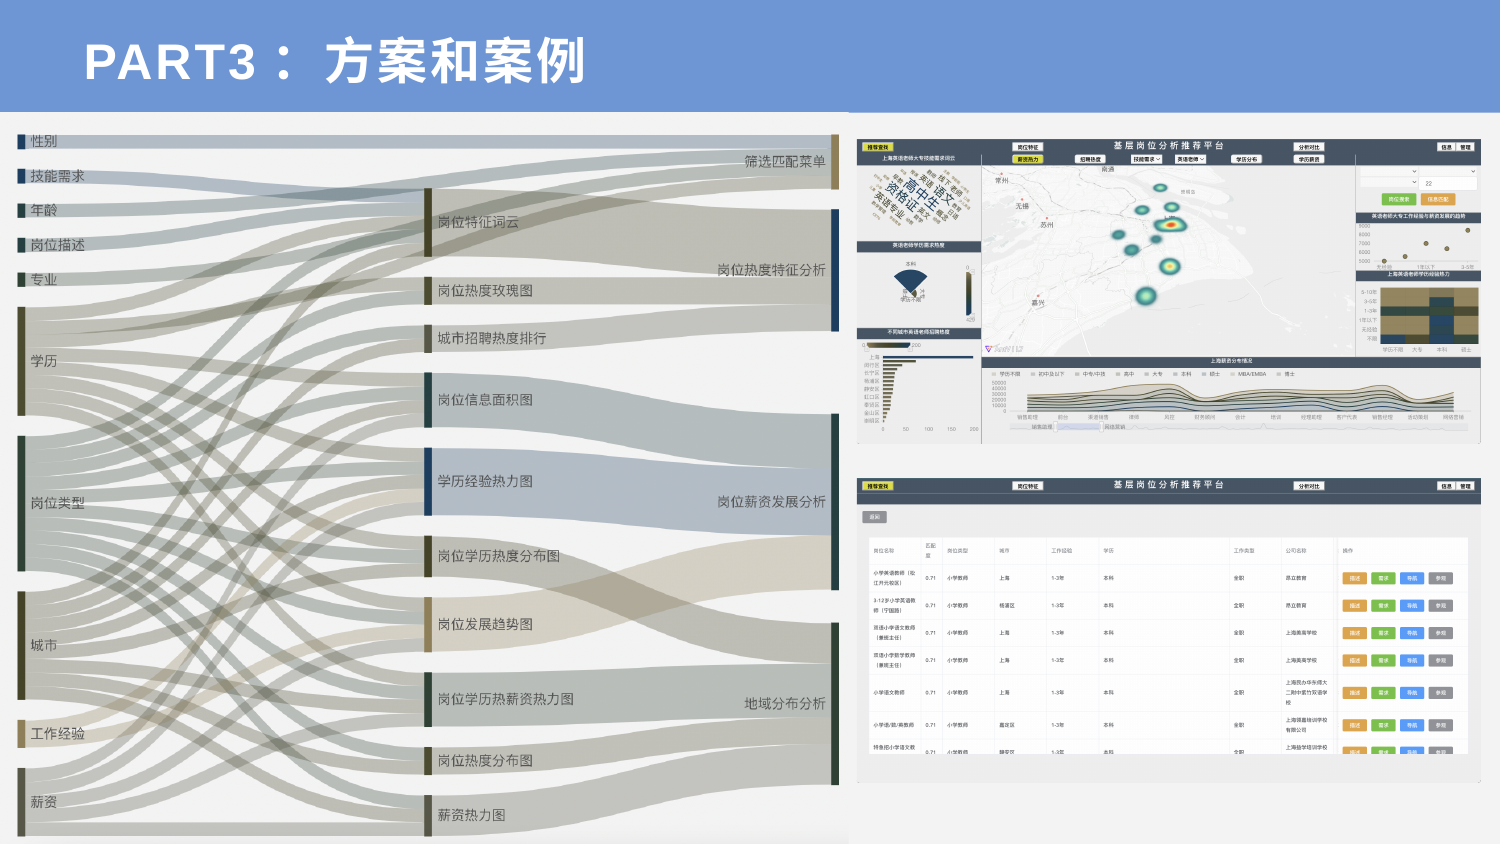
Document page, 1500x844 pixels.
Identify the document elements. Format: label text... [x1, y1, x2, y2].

text_box PART3：方案和案例 [74, 18, 1425, 94]
text_box [0, 0, 1500, 114]
picture [856, 478, 1481, 783]
picture [0, 112, 849, 844]
picture [856, 139, 1481, 444]
